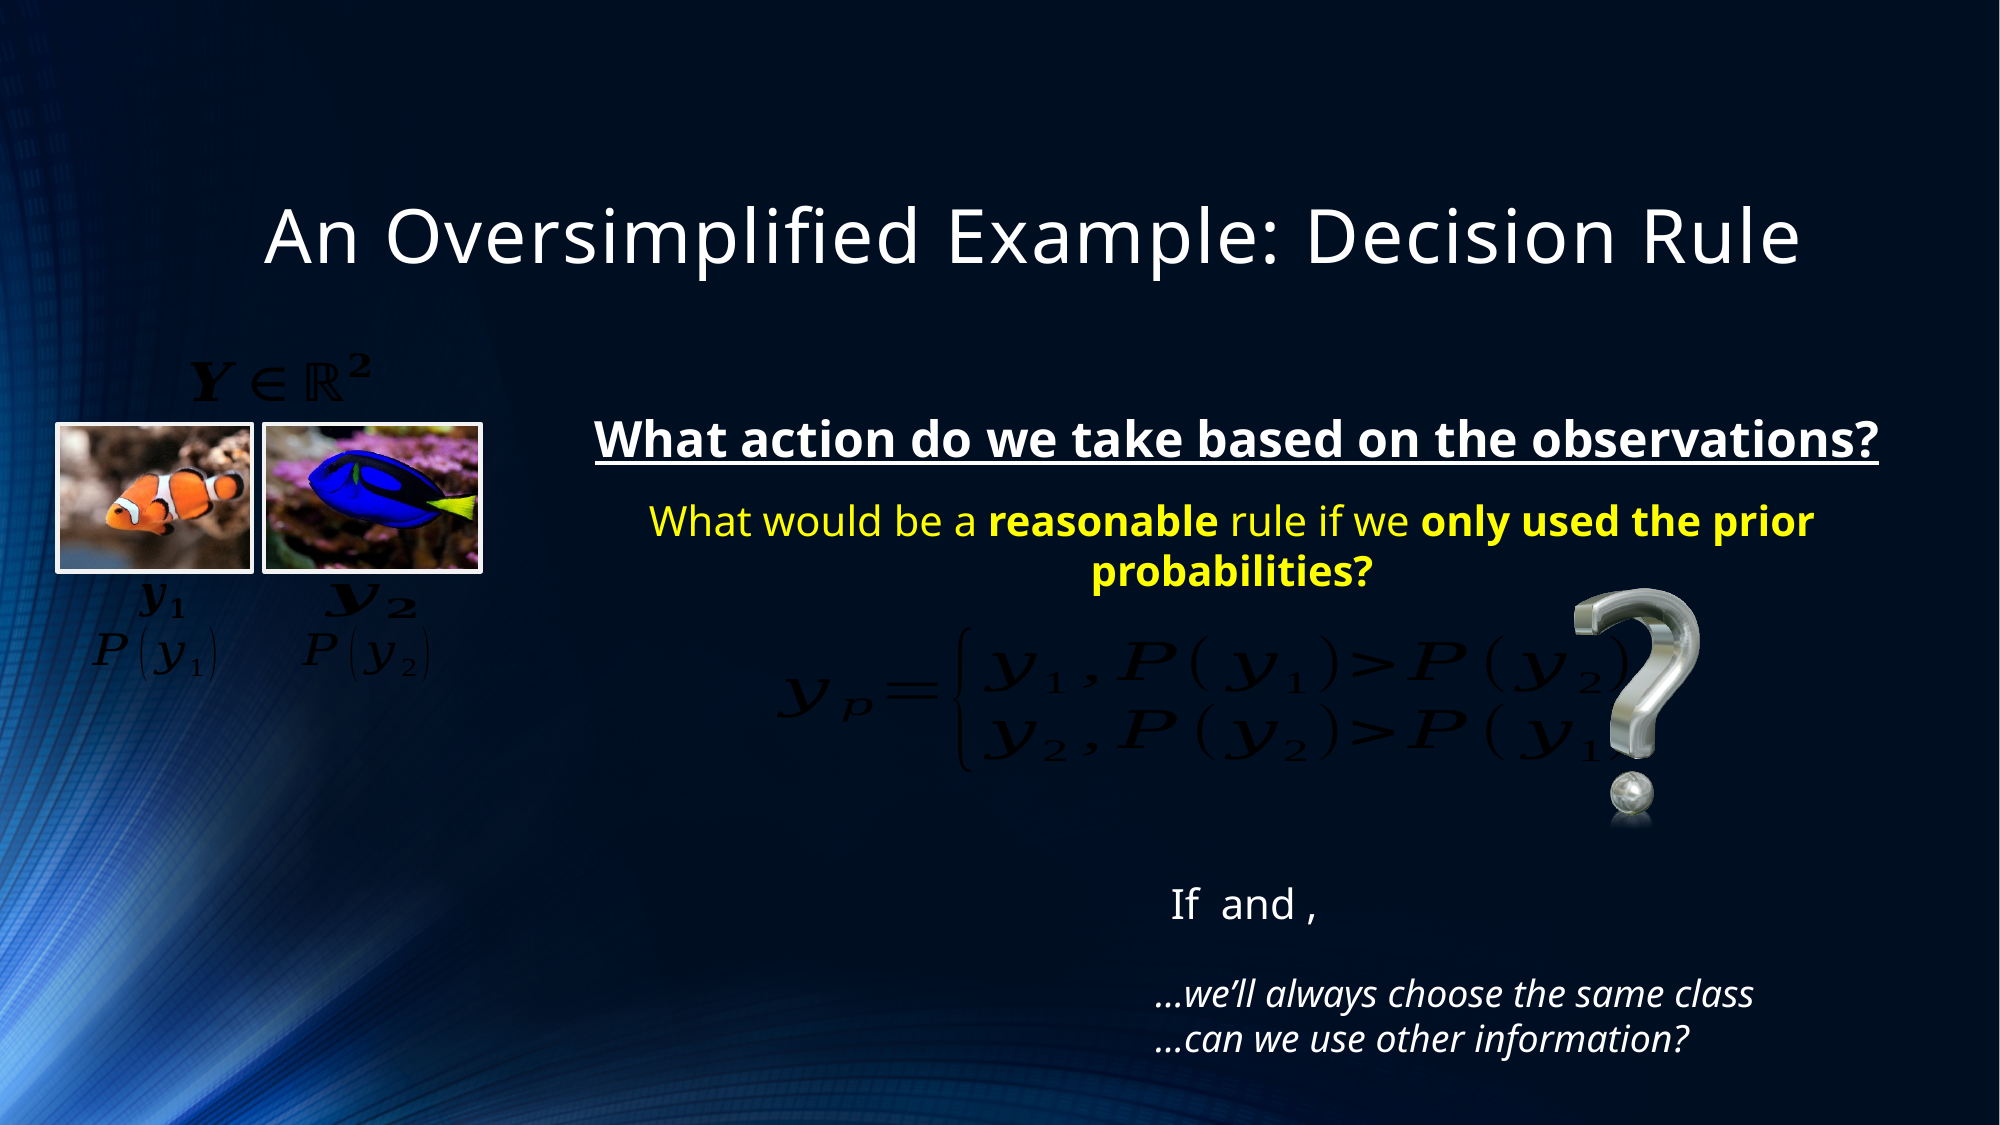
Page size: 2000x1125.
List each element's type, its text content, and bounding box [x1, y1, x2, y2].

text_box …we’ll always choose the same class …can we use other information? [1140, 962, 1891, 1068]
title An Oversimplified Example: Decision Rule [249, 62, 1825, 288]
text_box What action do we take based on the observations? [562, 399, 1913, 475]
picture [0, 0, 2000, 1125]
text_box What would be a reasonable rule if we only used the prior probabilities? [574, 487, 1890, 603]
